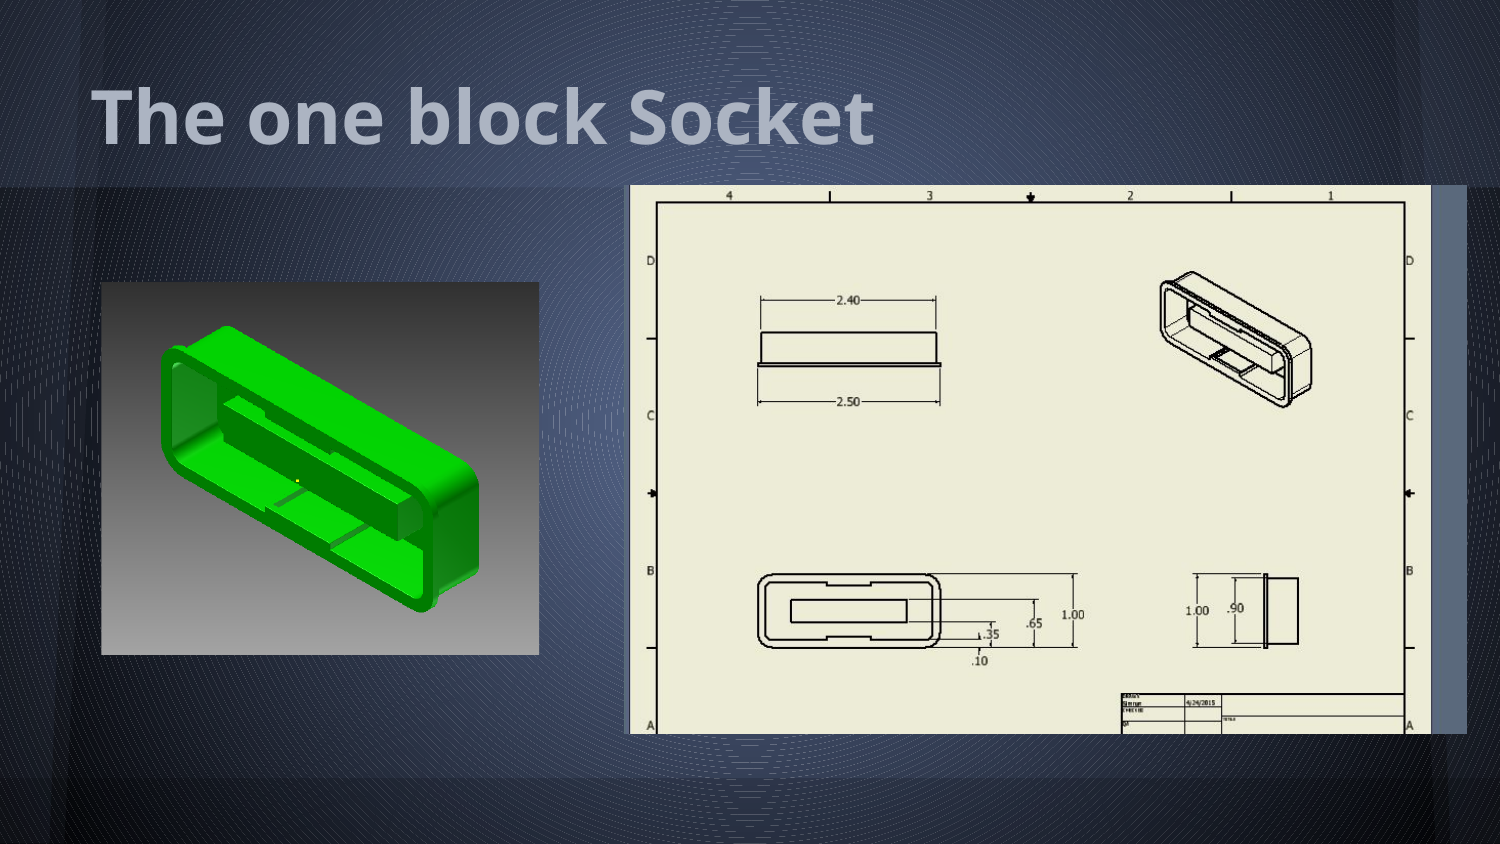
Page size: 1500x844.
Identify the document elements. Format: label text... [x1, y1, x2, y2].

picture [624, 184, 1467, 734]
title The one block Socket [75, 33, 1425, 175]
picture [100, 282, 540, 655]
